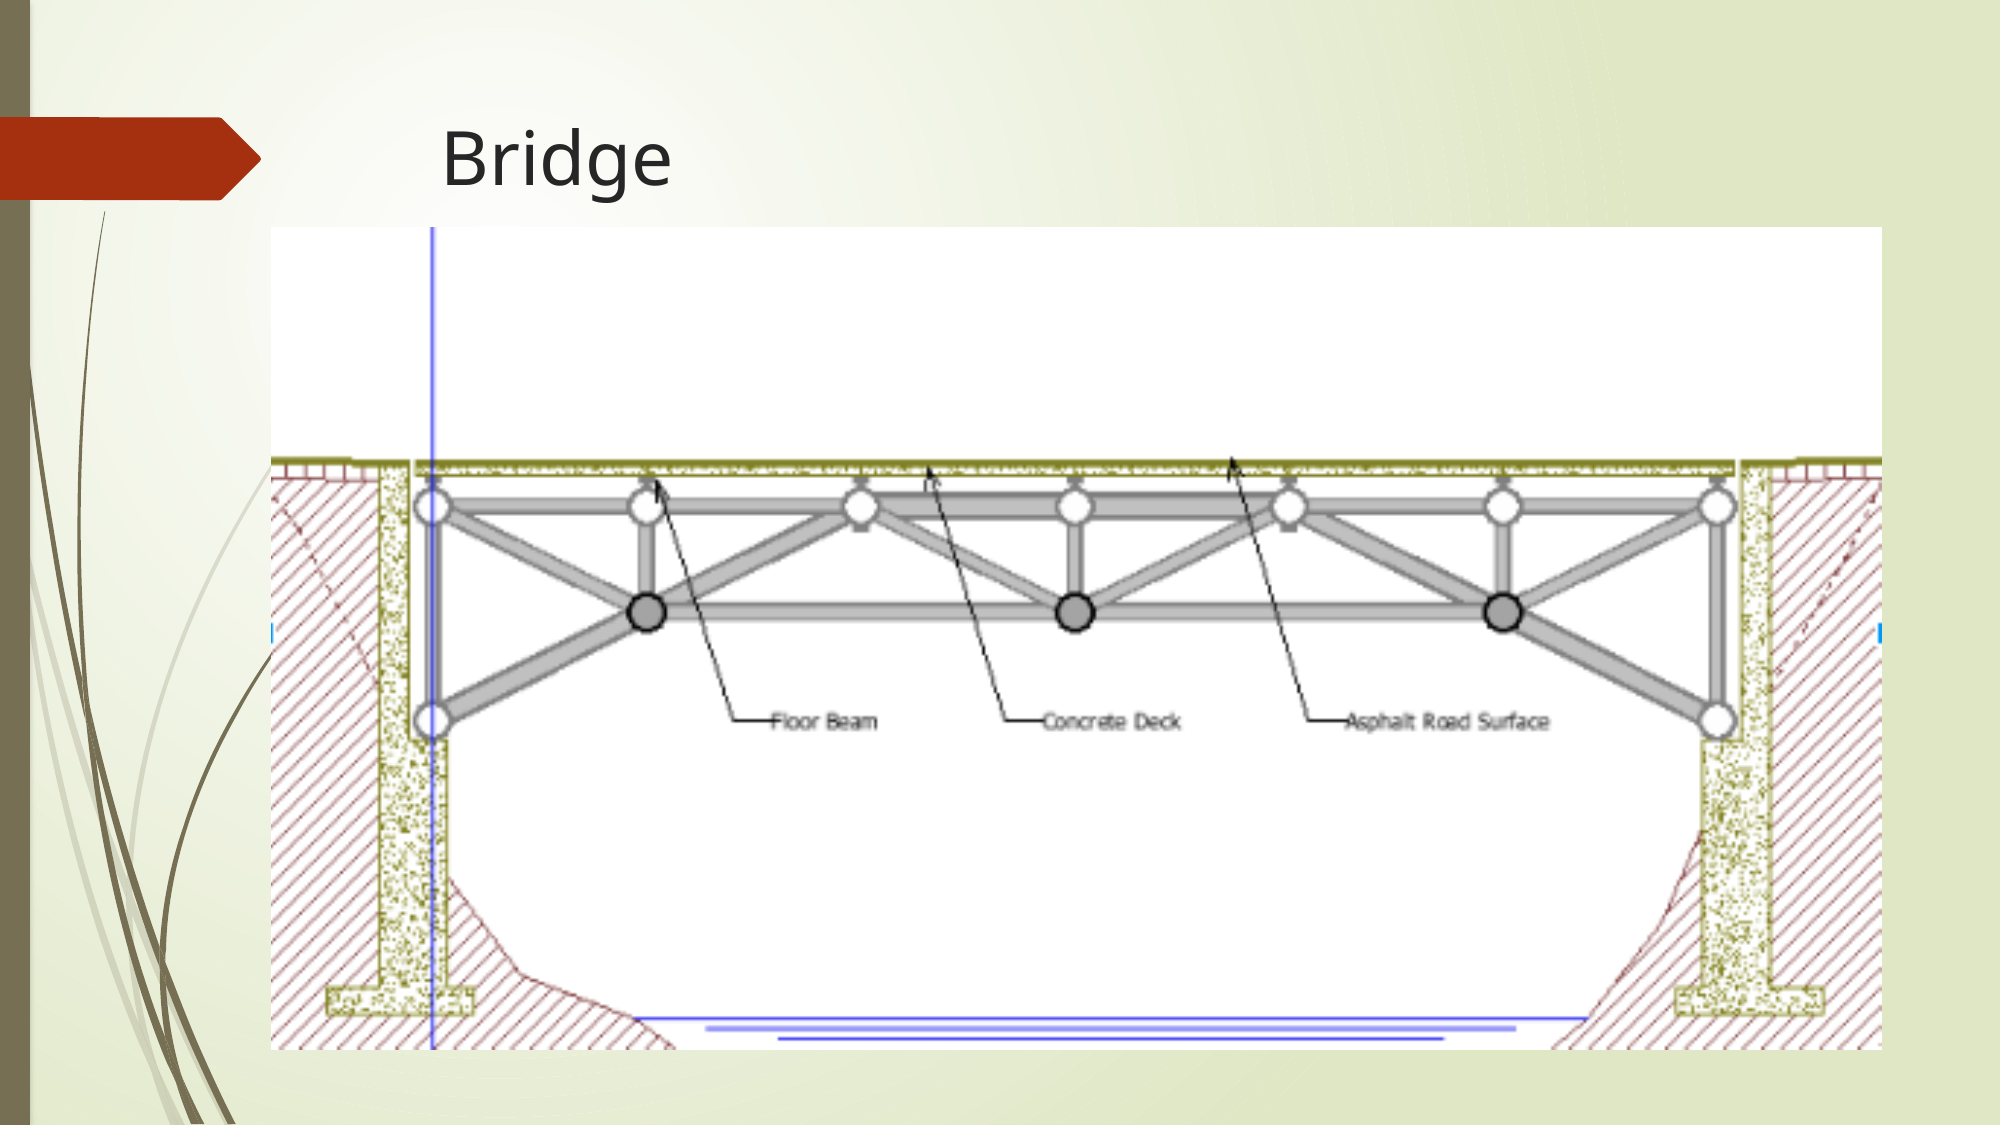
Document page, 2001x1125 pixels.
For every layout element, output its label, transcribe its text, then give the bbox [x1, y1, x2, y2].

title Bridge [425, 102, 1888, 313]
picture [271, 227, 1882, 1051]
